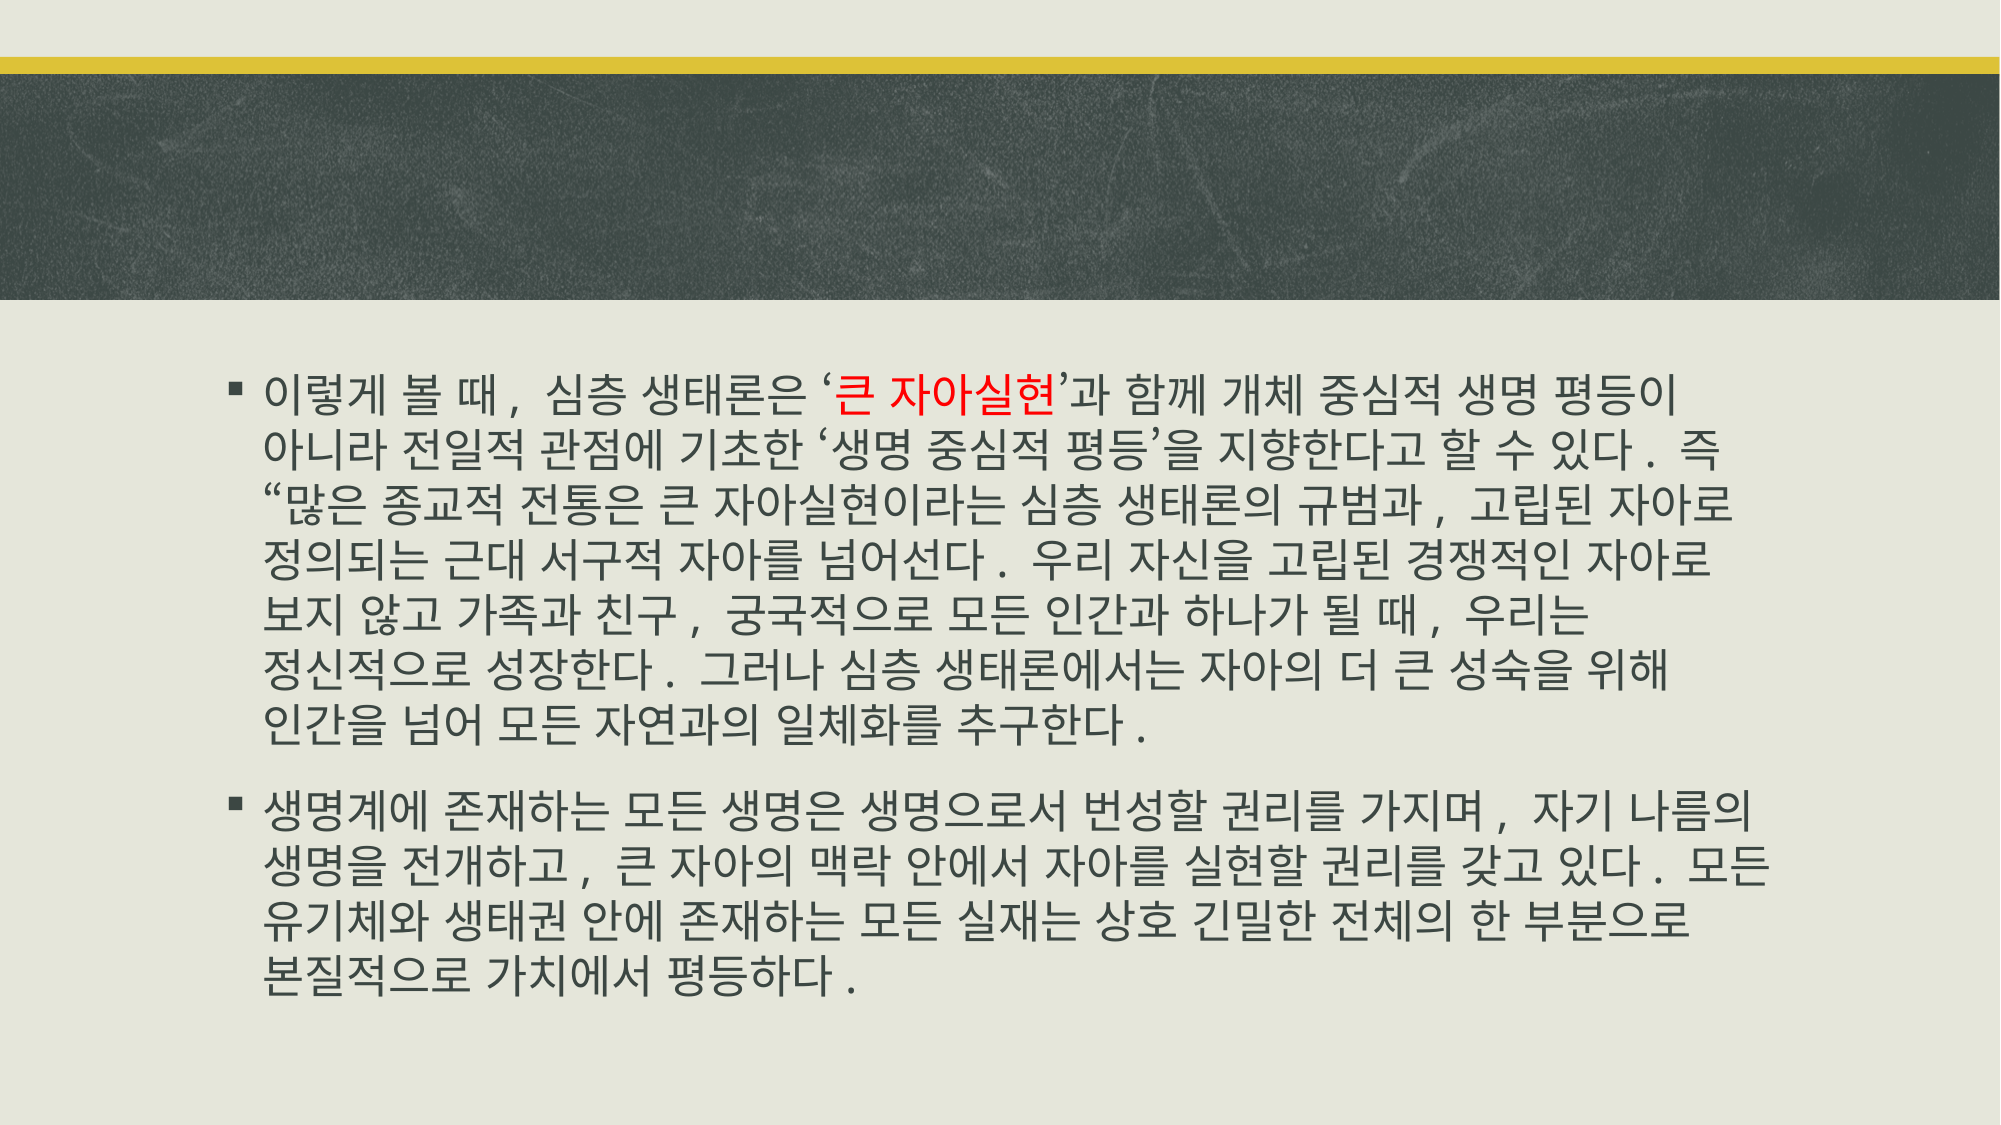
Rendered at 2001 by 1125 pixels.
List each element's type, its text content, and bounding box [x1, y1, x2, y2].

picture [0, 74, 2000, 300]
list 이렇게 볼 때, 심층 생태론은 ‘큰 자아실현’과 함께 개체 중심적 생명 평등이 아니라 전일적 관점에 기초한 ‘생명 중심적 평등’을 지향한다고 할 수 있다. 즉 “많은 종교적 전통은 큰 자아실현이라는 심층 생태론의 규범과, 고립된 자아로 정의되는 근대 서구적 자아를 넘어선다. 우리 자신을 고립된 경쟁적인 자아로 보지 않고 가족과 친구, 궁국적으로 모든 인간과 하나가 될 때, 우리는 정신적으로 성장한다. 그러나 심층 생태론에서는 자아의 더 큰 성숙을 위해 인간을 넘어 모든 자연과의 일체화를 추구한다. 생명계에 존재하는 모든 생명은 생명으로서 번성할 권리를 가지며, 자기 나름의 생명을 전개하고, 큰 자아의 맥락 안에서 자아를 실현할 권리를 갖고 있다. 모든 유기체와 생태권 안에 존재하는 모든 실재는 상호 긴밀한 전체의 한 부분으로 본질적으로 가치에서 평등하다. [210, 359, 1790, 1014]
